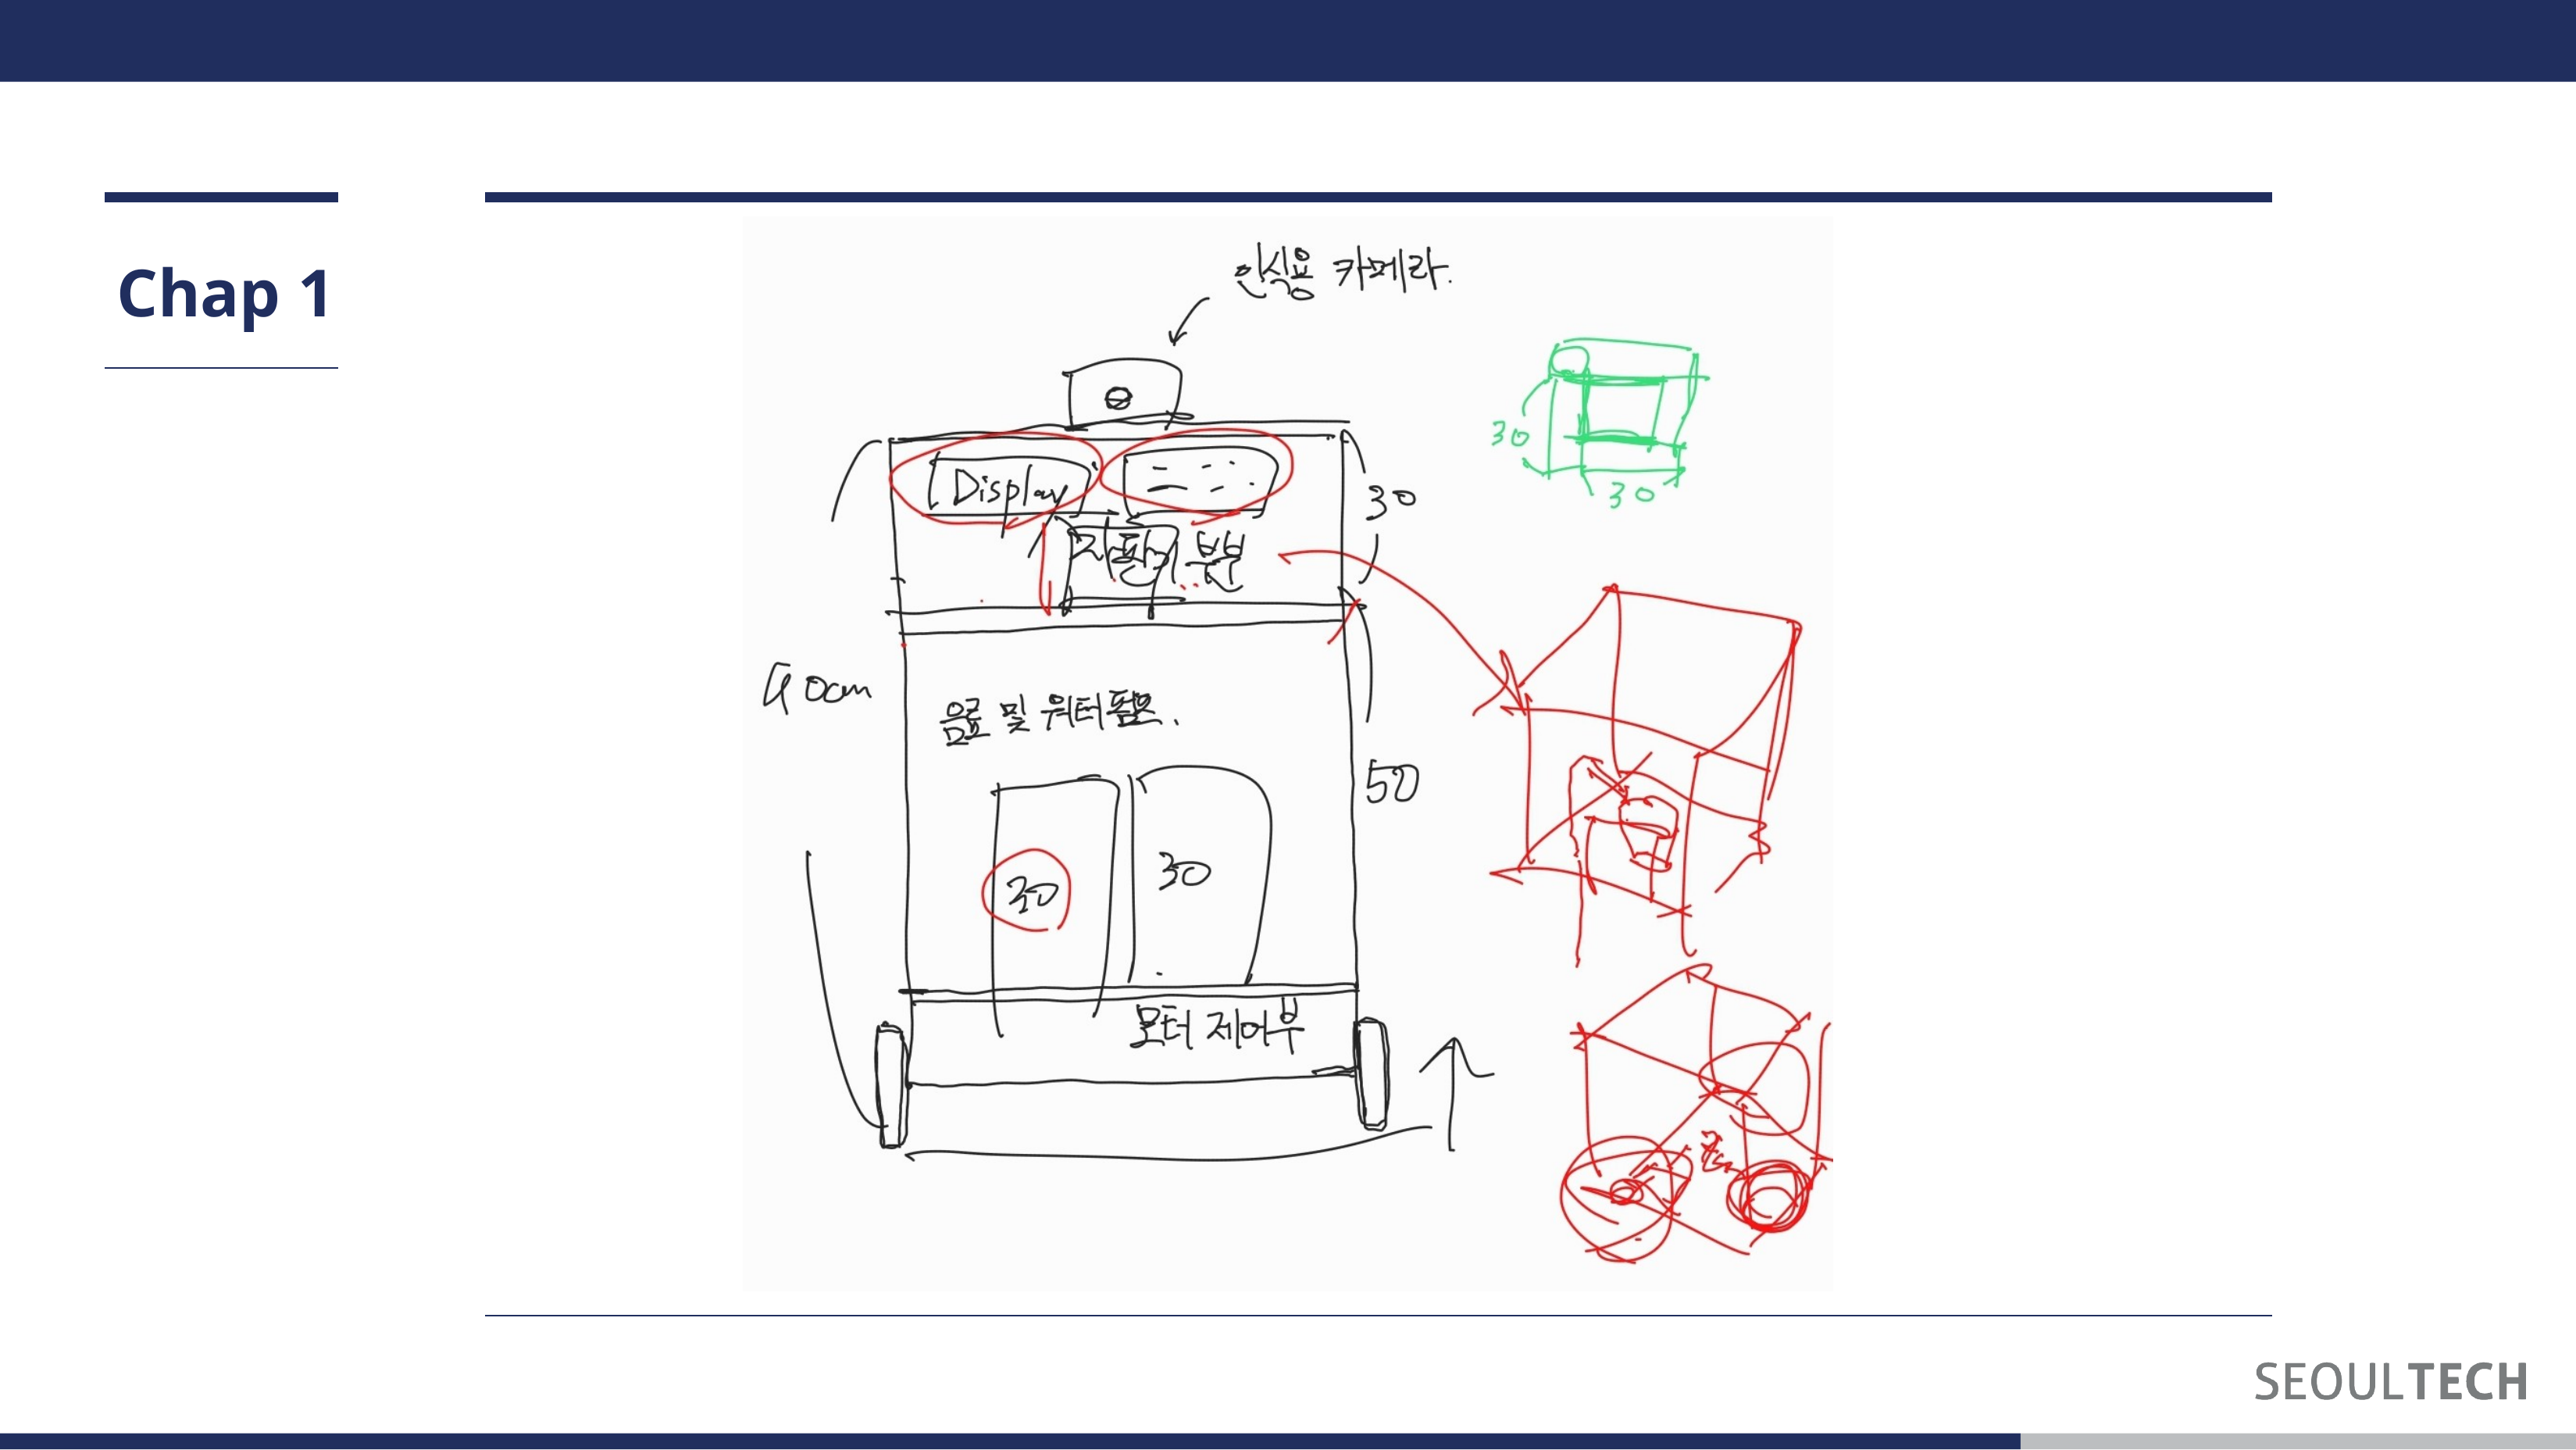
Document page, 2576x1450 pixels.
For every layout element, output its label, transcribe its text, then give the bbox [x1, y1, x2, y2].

text_box Chap 1 [105, 245, 348, 336]
text_box [0, 0, 2576, 82]
picture [743, 216, 1833, 1291]
picture [2255, 1361, 2527, 1400]
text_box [0, 1433, 2576, 1450]
